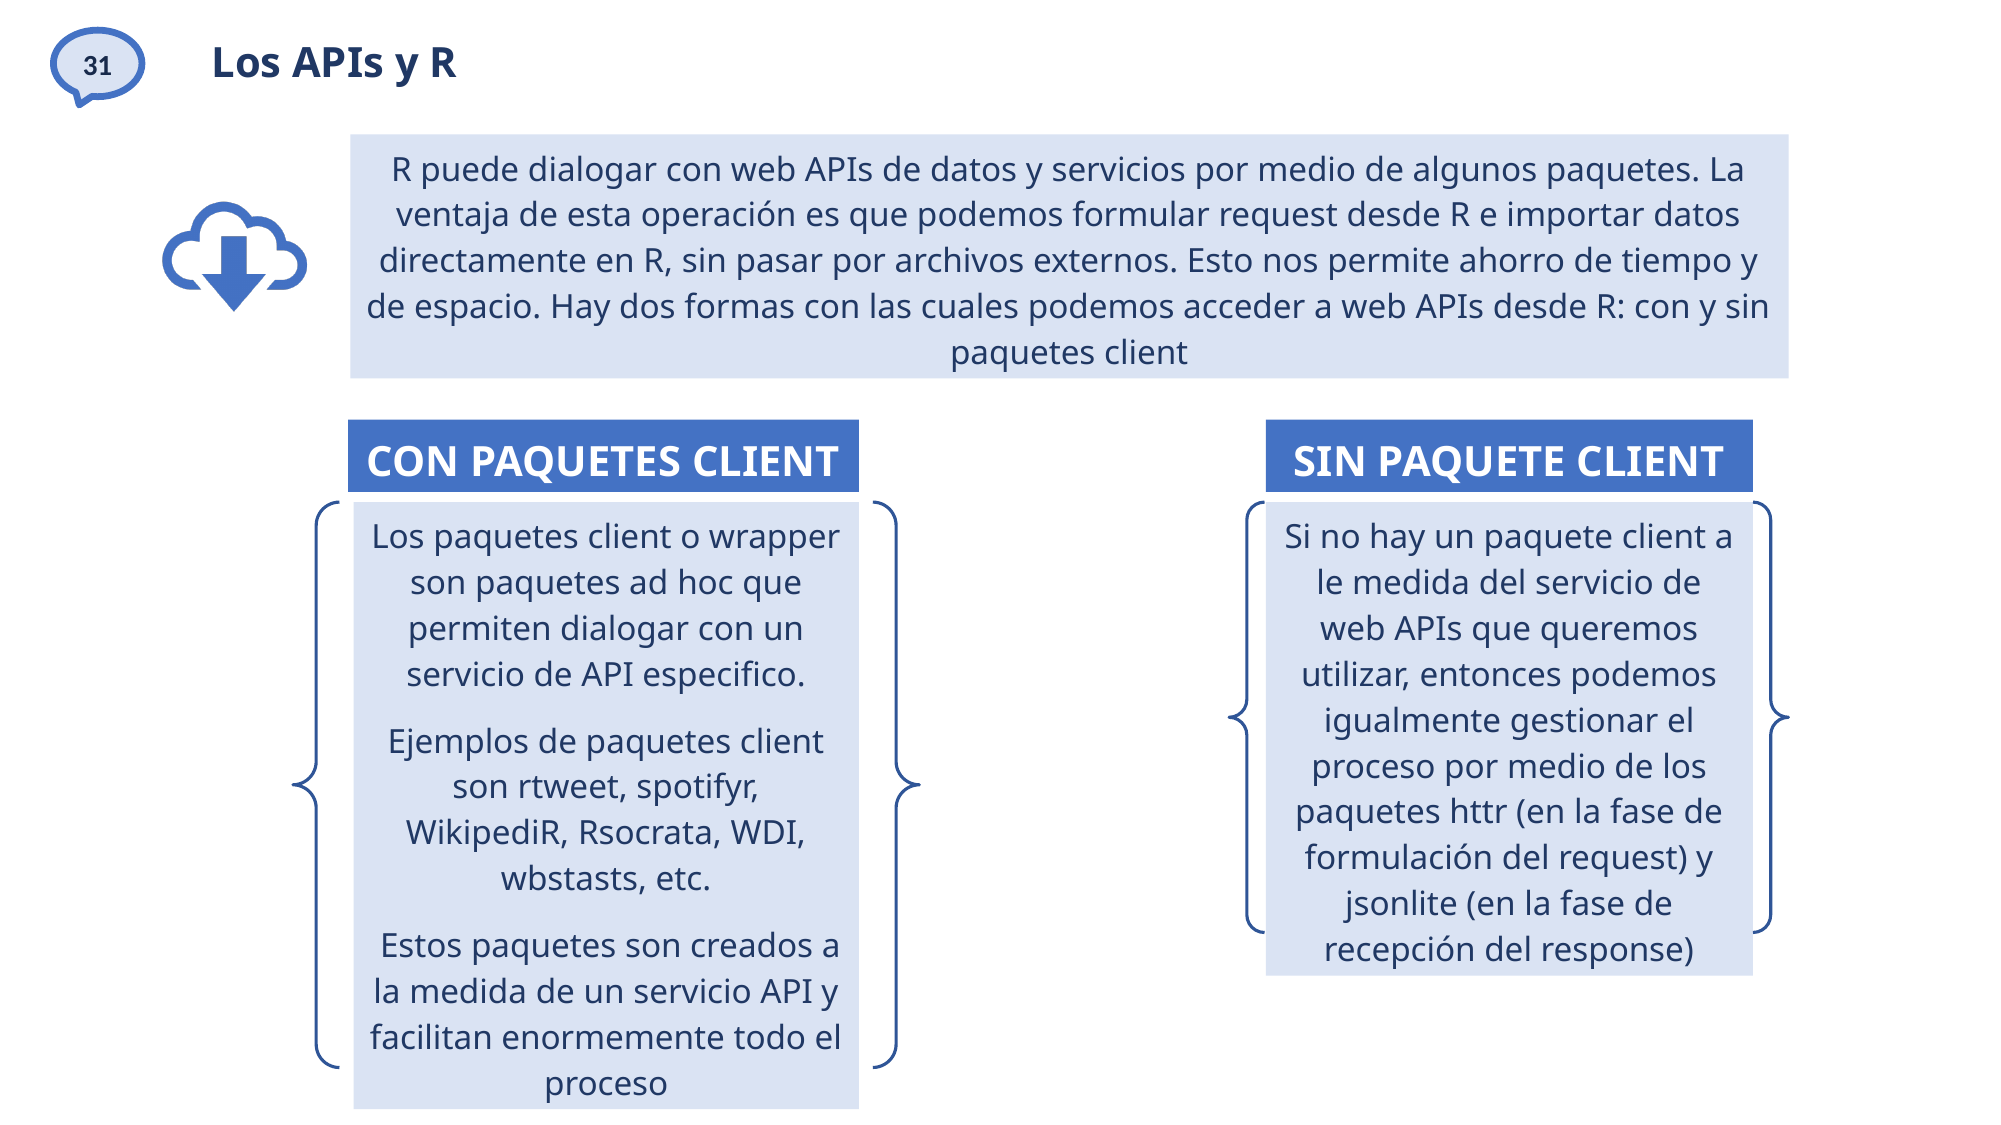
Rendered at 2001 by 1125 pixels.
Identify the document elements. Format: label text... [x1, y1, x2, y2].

picture [158, 181, 310, 332]
slide_number 31 [35, 25, 160, 102]
text_box SIN PAQUETE CLIENT [1265, 419, 1753, 492]
text_box [1229, 502, 1789, 933]
text_box Si no hay un paquete client a le medida del servicio de web APIs que queremos utilizar, entonces podemos igualmente gestionar el proceso por medio de los paquetes httr (en la fase de formulación del request) y jsonlite (en la fase de recepción del response) [1265, 933, 1753, 976]
title Los APIs y R [196, 33, 1813, 96]
text_box [292, 502, 920, 1068]
text_box Los paquetes client o wrapper son paquetes ad hoc que permiten dialogar con un servicio de API especifico. Ejemplos de paquetes client son rtweet, spotifyr, WikipediR, Rsocrata, WDI, wbstasts, etc. Estos paquetes son creados a la medida de un servicio API y facilitan enormemente todo el proceso [353, 1068, 859, 1110]
text_box CON PAQUETES CLIENT [348, 419, 859, 492]
text_box R puede dialogar con web APIs de datos y servicios por medio de algunos paquetes. La ventaja de esta operación es que podemos formular request desde R e importar datos directamente en R, sin pasar por archivos externos. Esto nos permite ahorro de tiempo y de espacio. Hay dos formas con las cuales podemos acceder a web APIs desde R: con y sin paquetes client [350, 134, 1789, 379]
